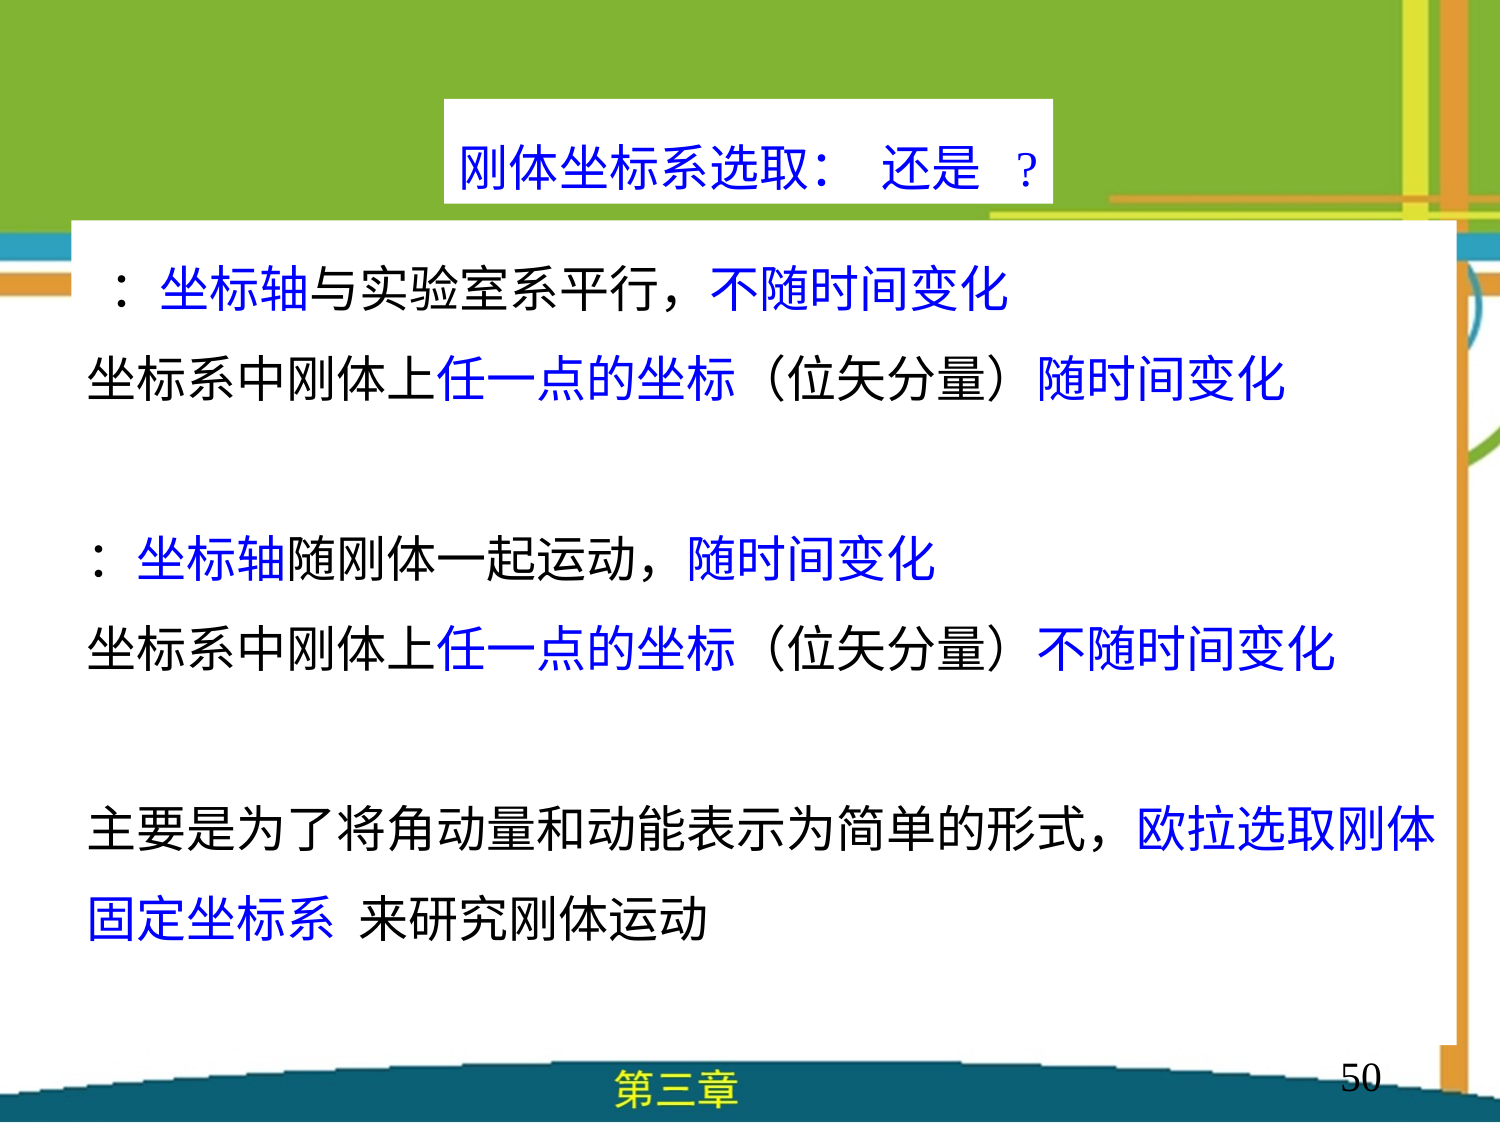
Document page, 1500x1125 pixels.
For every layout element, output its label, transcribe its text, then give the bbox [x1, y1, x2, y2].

slide_number 50 [1059, 1042, 1397, 1103]
picture [0, 0, 1500, 1125]
